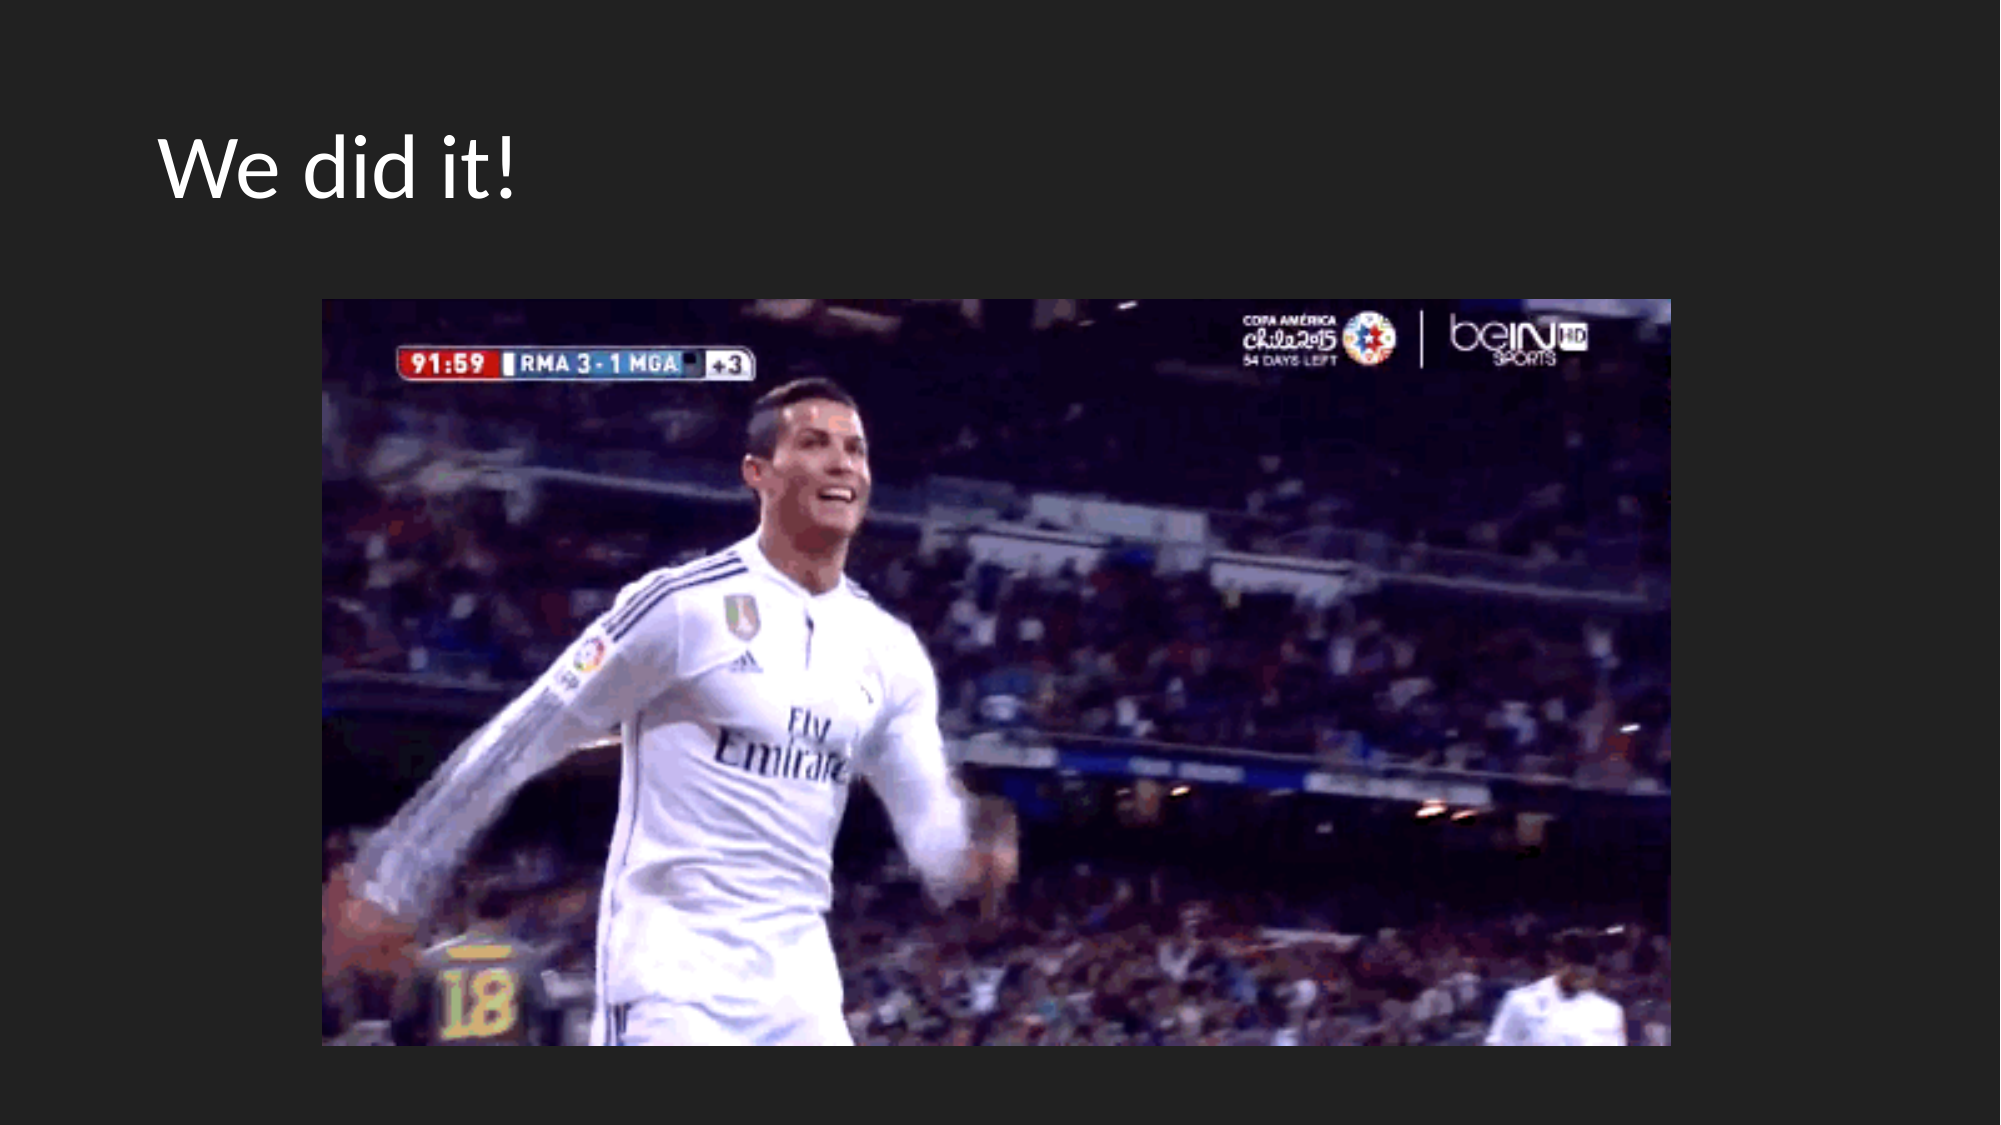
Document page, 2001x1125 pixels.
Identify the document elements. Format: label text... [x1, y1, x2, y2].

title We did it! [137, 59, 1863, 278]
picture [322, 299, 1672, 1047]
